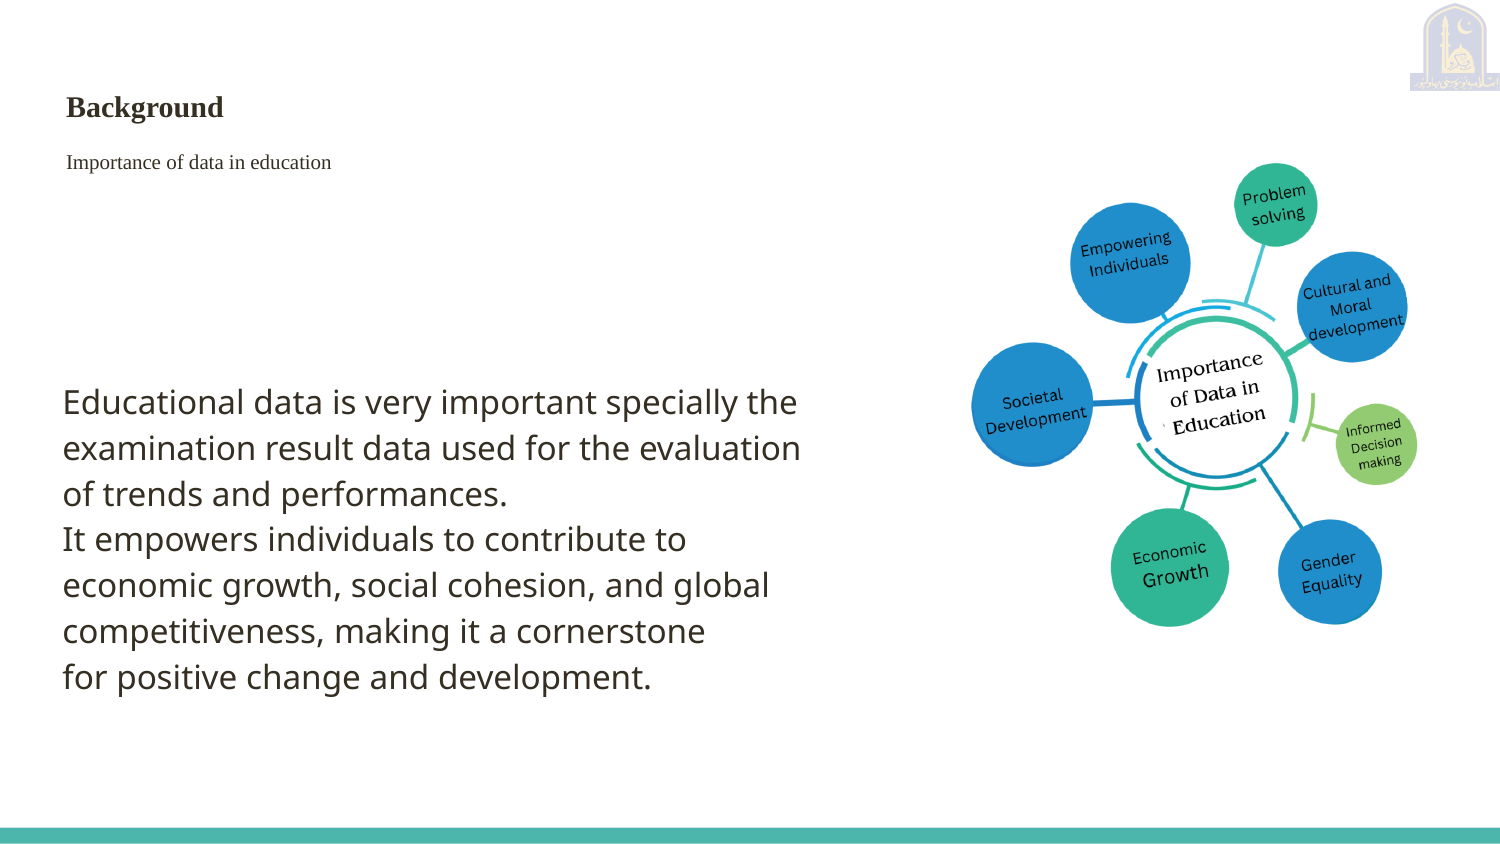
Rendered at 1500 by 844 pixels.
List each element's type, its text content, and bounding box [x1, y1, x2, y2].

picture [1410, 3, 1500, 91]
slide_number [1389, 764, 1480, 830]
list Educational data is very important specially the examination result data used for the evaluation of trends and performances. It empowers individuals to contribute to economic growth, social cohesion, and global competitiveness, making it a cornerstone for positive change and development. [28, 360, 993, 787]
title Background Importance of data in education [51, 72, 1449, 189]
picture [925, 140, 1462, 692]
